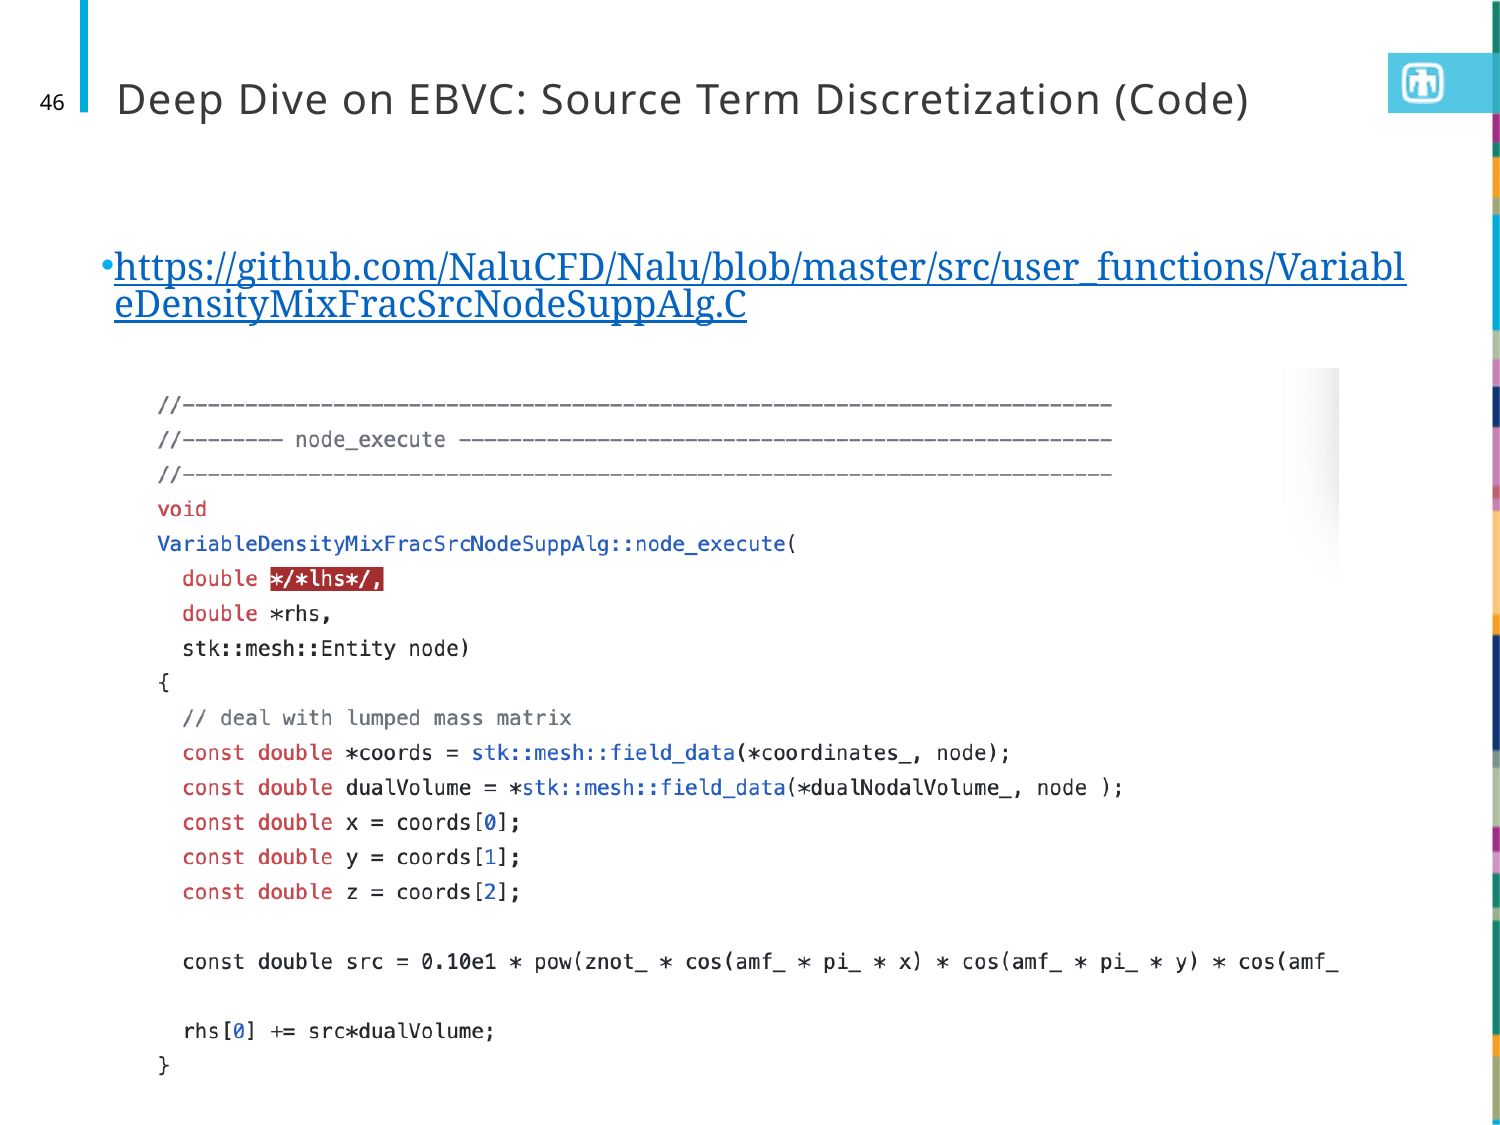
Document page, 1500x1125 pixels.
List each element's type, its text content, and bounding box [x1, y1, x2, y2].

list https://github.com/NaluCFD/Nalu/blob/master/src/user_functions/VariableDensityMixFracSrcNodeSuppAlg.C [101, 236, 1417, 1060]
picture [1493, 1, 1500, 215]
title Deep Dive on EBVC: Source Term Discretization (Code) [101, 36, 1339, 131]
slide_number 46 [7, 73, 80, 133]
picture [1401, 62, 1445, 104]
picture [130, 368, 1340, 1125]
picture [1493, 330, 1499, 1120]
